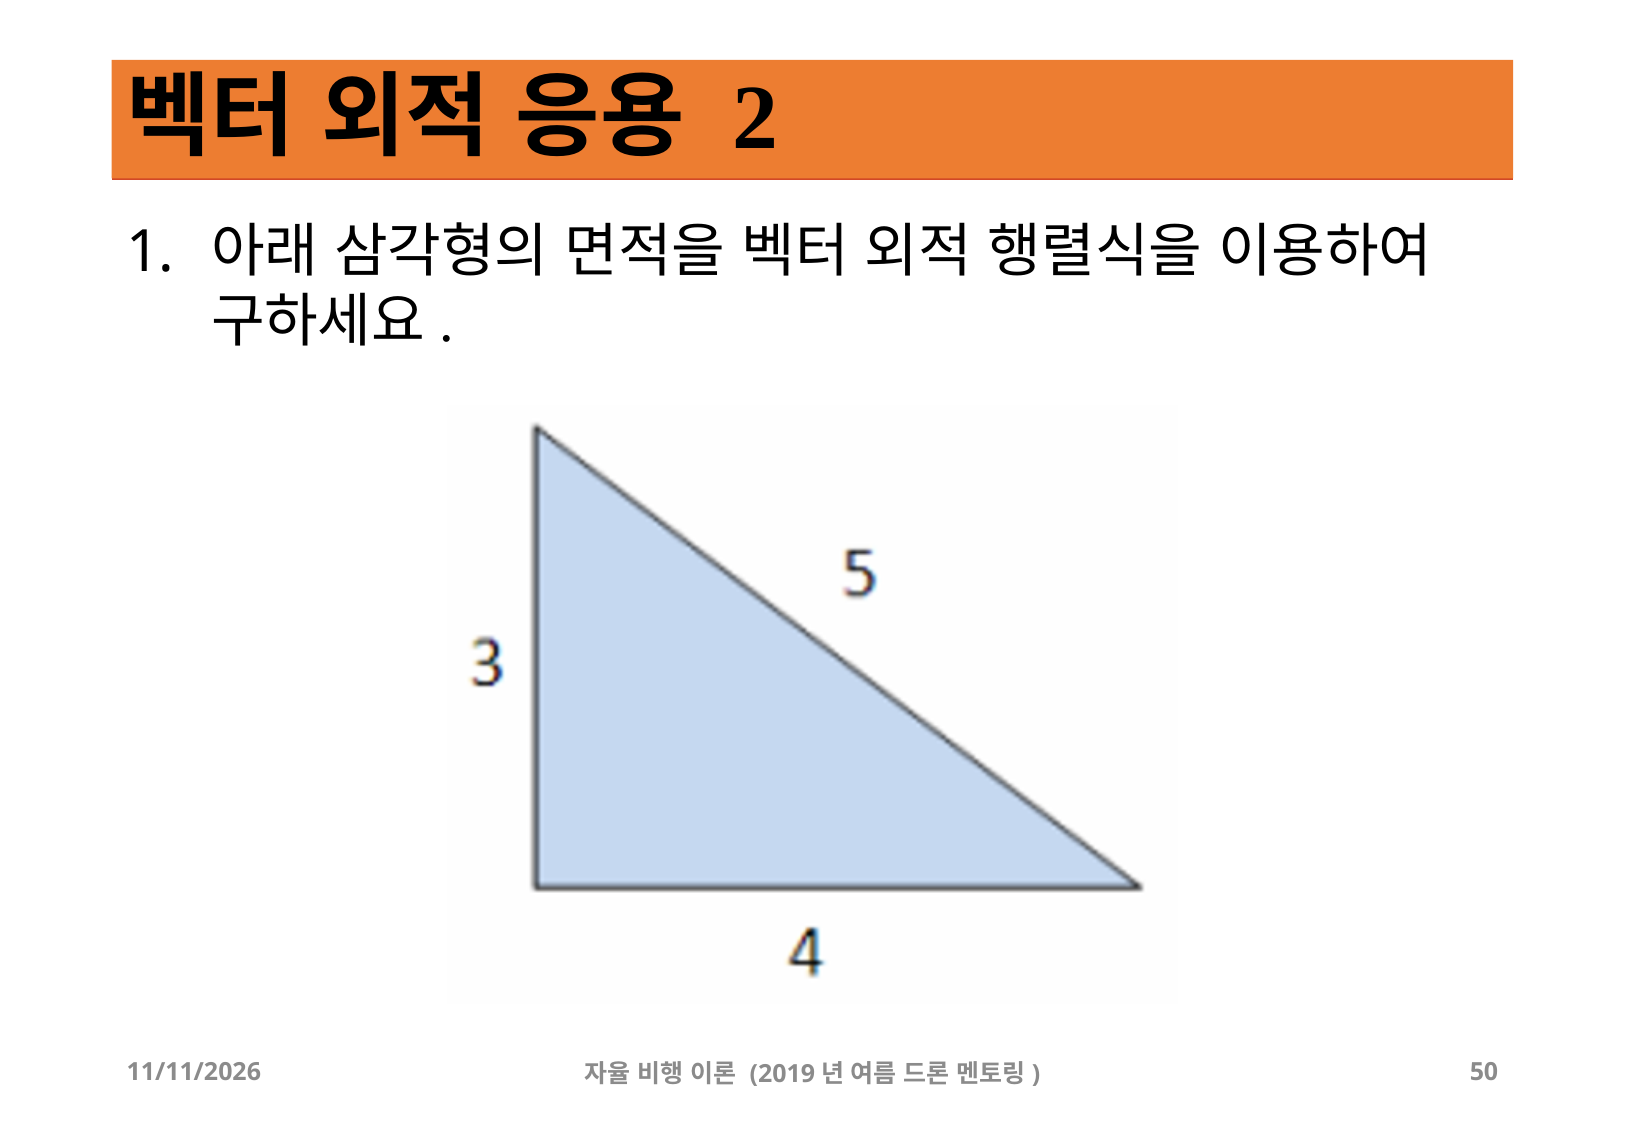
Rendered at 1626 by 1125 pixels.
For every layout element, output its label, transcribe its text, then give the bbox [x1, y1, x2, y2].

picture [447, 405, 1178, 1004]
footer 자율 비행 이론 (2019년 여름 드론 멘토링) [538, 1042, 1087, 1103]
list 아래 삼각형의 면적을 벡터 외적 행렬식을 이용하여 구하세요. [111, 205, 1514, 389]
title 벡터 외적 응용 2 [111, 59, 1514, 179]
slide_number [111, 1042, 303, 1103]
slide_number 50 [1433, 1042, 1514, 1103]
